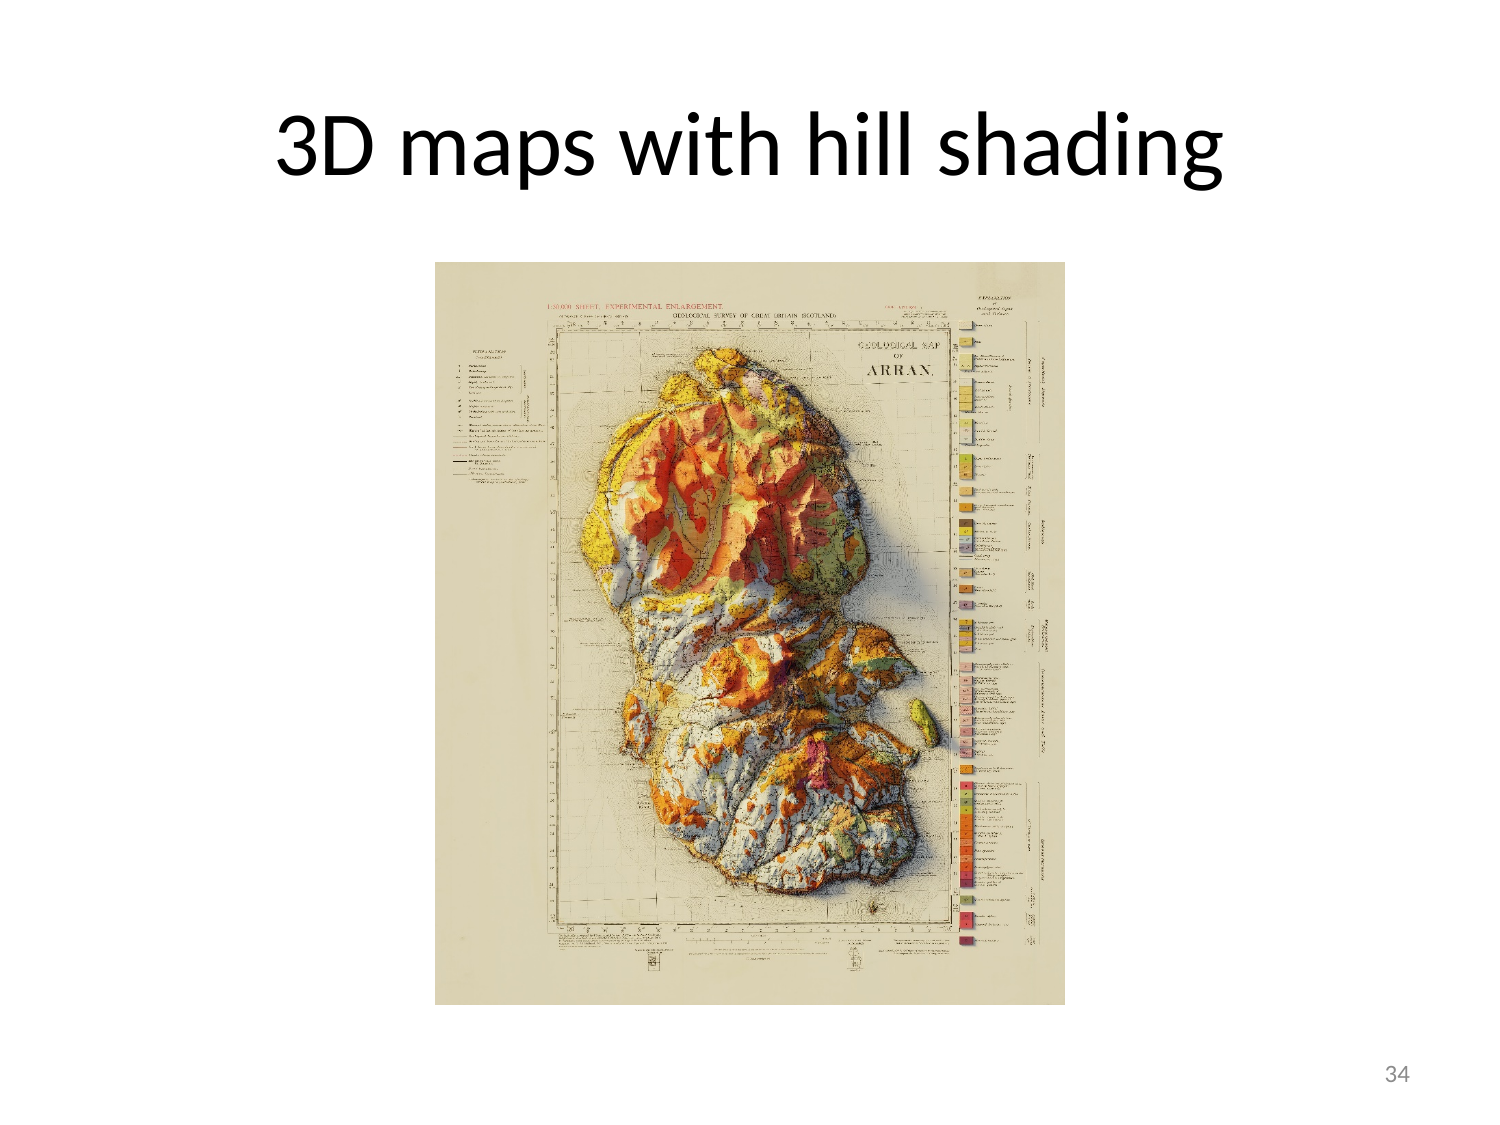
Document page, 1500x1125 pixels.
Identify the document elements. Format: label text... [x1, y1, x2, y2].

slide_number 34 [1074, 1042, 1425, 1103]
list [435, 262, 1065, 1006]
title 3D maps with hill shading [75, 45, 1425, 233]
